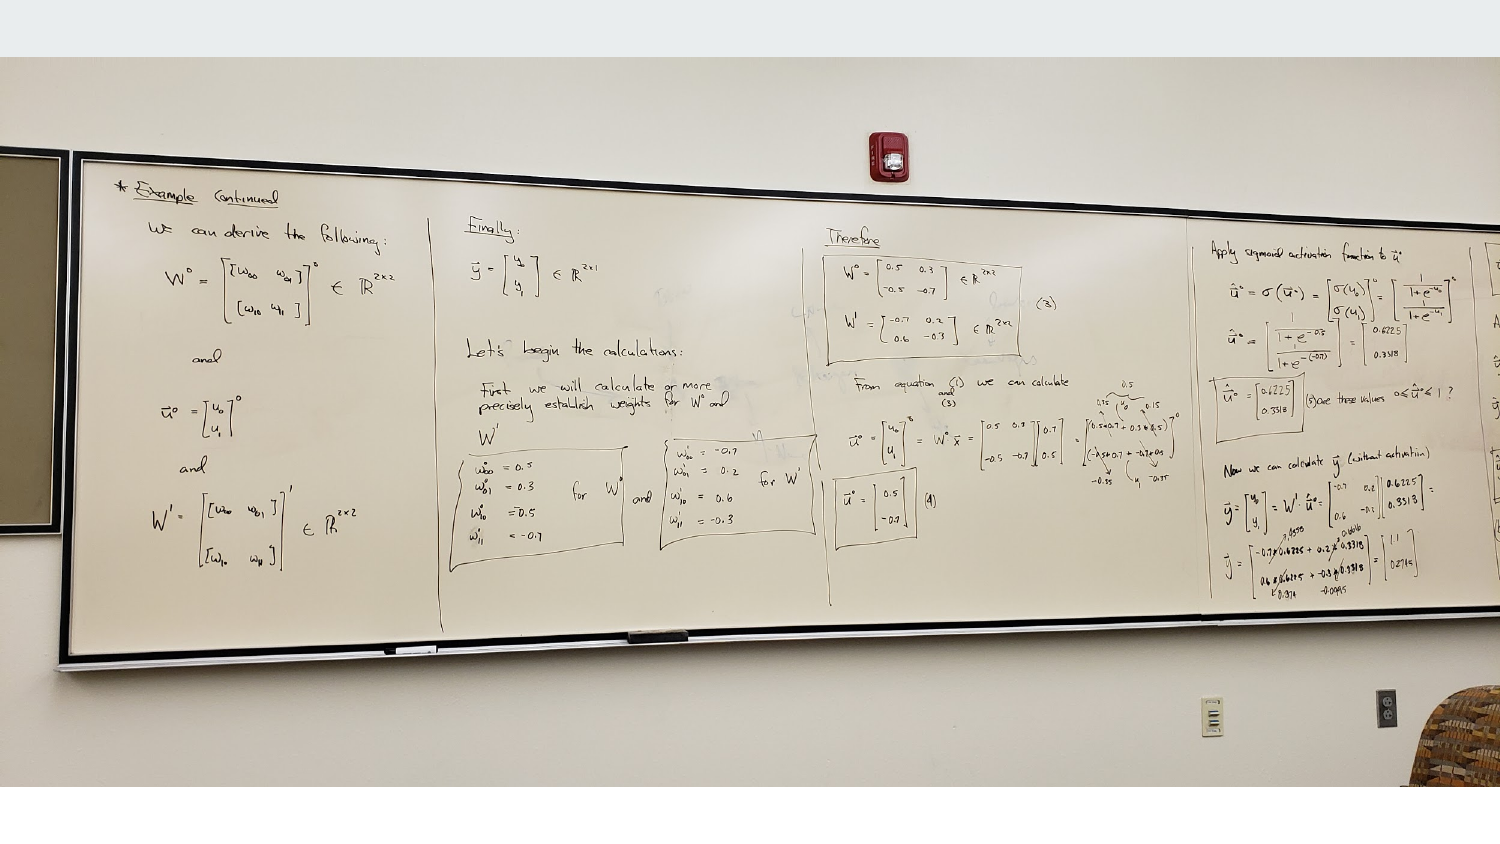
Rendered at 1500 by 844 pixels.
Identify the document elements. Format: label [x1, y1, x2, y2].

picture [0, 57, 1500, 787]
